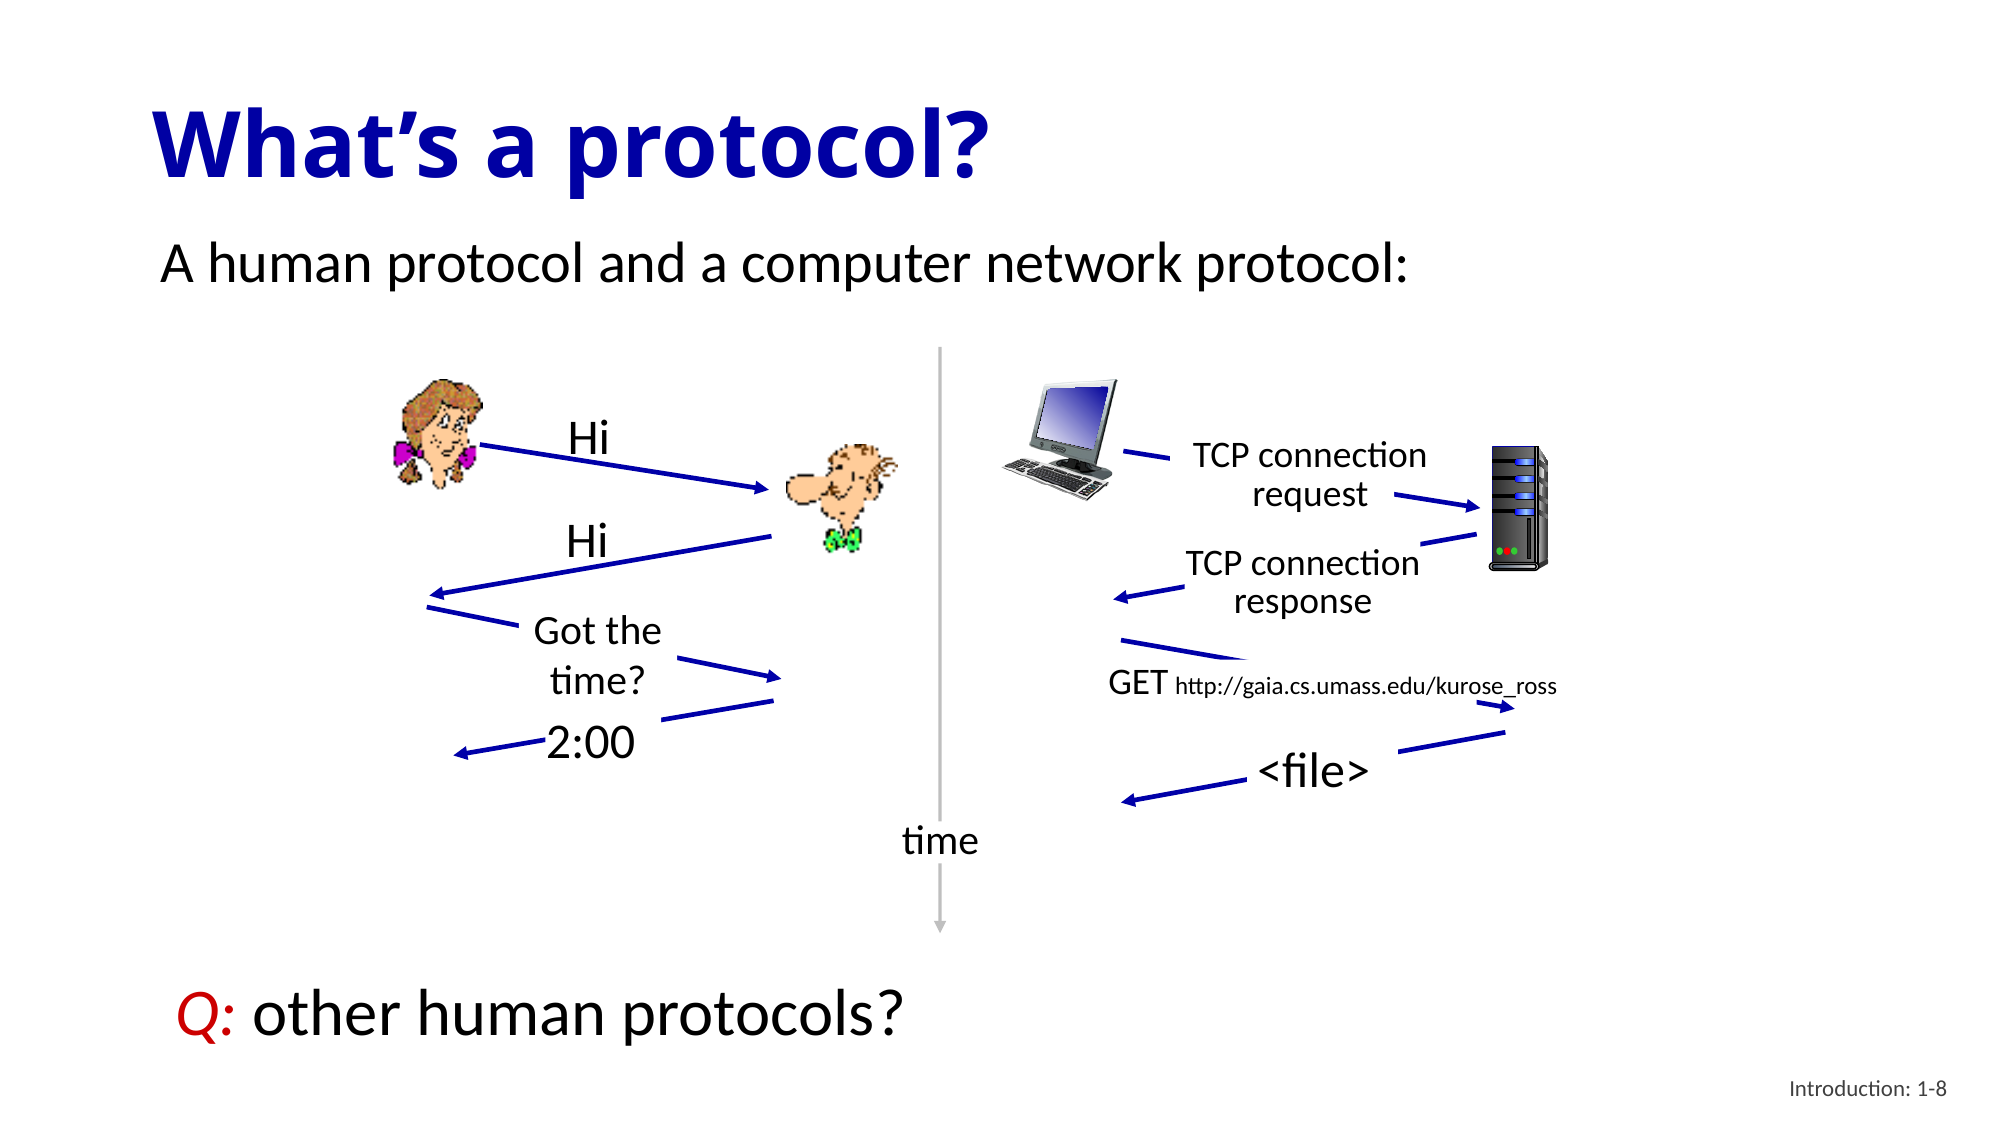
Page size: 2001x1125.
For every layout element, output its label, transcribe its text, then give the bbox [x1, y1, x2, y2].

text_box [429, 499, 772, 595]
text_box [1093, 640, 1574, 710]
picture [390, 379, 483, 494]
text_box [974, 373, 1122, 510]
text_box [426, 595, 782, 712]
text_box [933, 871, 947, 934]
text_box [1489, 446, 1548, 571]
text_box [1121, 729, 1506, 806]
title What’s a protocol? [137, 74, 1863, 221]
text_box Q: other human protocols? [160, 961, 1065, 1050]
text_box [453, 700, 774, 778]
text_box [1113, 534, 1477, 631]
slide_number Introduction: 1-8 [1512, 1056, 1963, 1117]
picture [786, 444, 898, 558]
text_box A human protocol and a computer network protocol: [145, 224, 1483, 338]
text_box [1123, 429, 1481, 523]
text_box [886, 805, 1005, 871]
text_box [479, 397, 769, 490]
